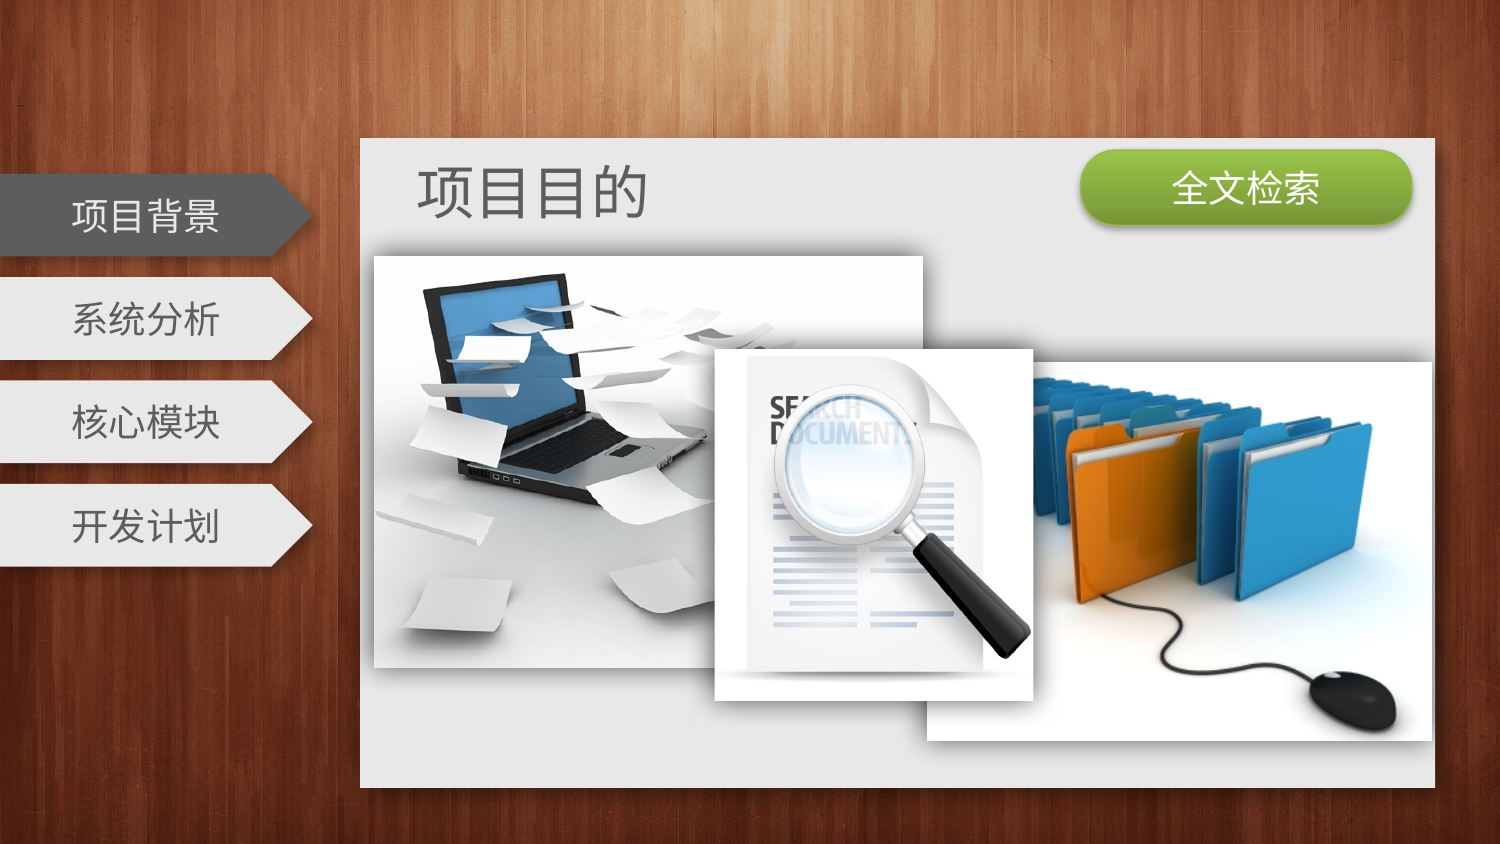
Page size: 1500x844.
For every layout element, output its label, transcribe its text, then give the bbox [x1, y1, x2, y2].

text_box 项目背景 [0, 171, 315, 259]
text_box [358, 673, 1437, 790]
picture [0, 0, 1500, 844]
text_box 核心模块 [0, 378, 315, 466]
text_box 开发计划 [0, 481, 315, 569]
text_box 全文检索 [1079, 149, 1413, 227]
text_box [358, 136, 1437, 347]
text_box 项目目的 [374, 148, 809, 234]
text_box 系统分析 [0, 274, 315, 362]
